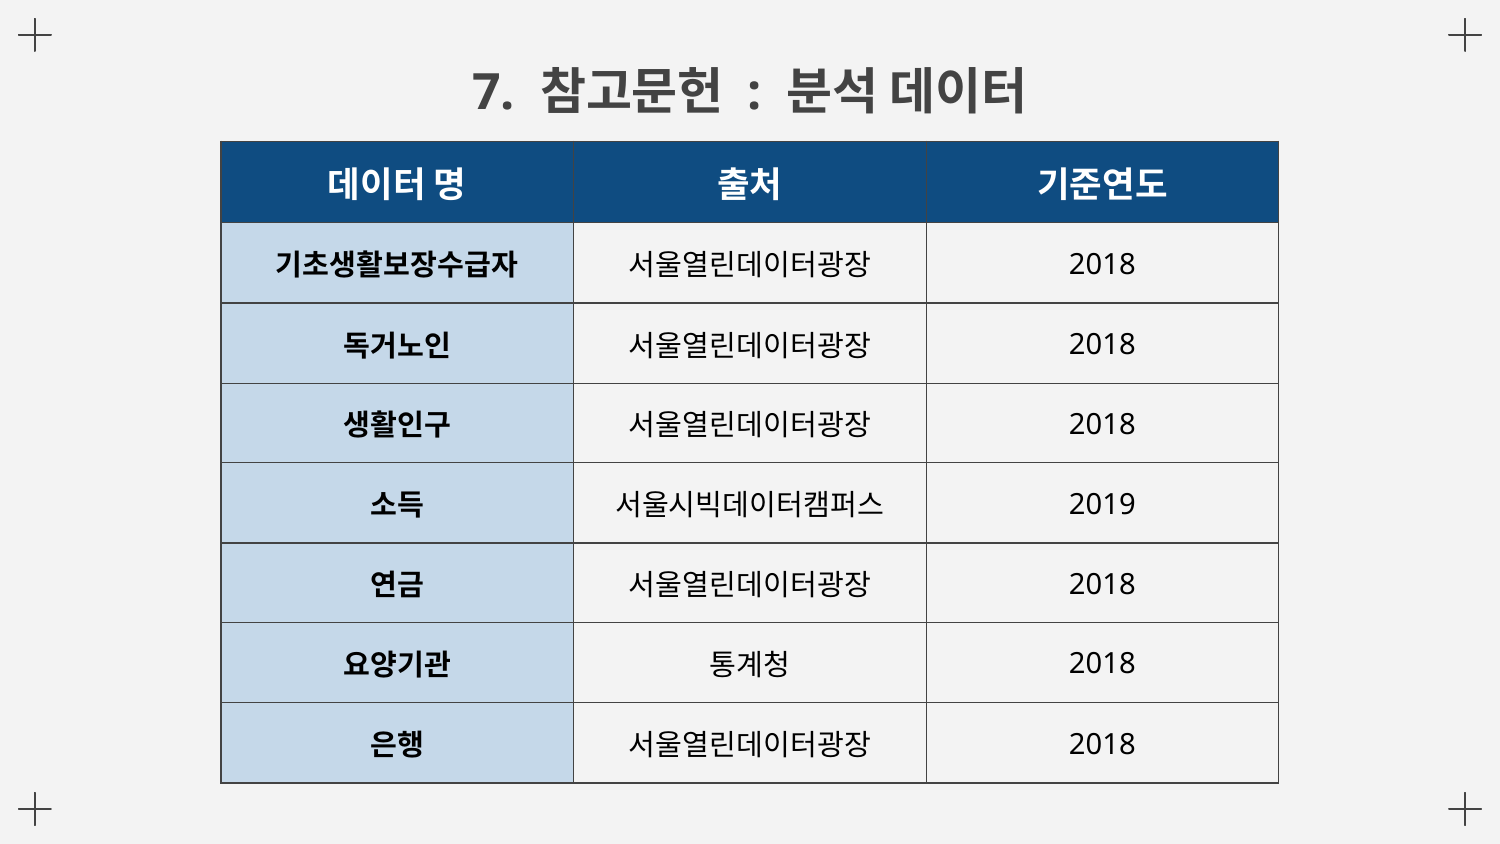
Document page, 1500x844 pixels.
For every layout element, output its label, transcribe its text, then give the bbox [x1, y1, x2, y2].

table_cell 2018 [927, 223, 1278, 302]
table_cell 독거노인 [222, 304, 573, 383]
table_cell 연금 [222, 544, 573, 622]
table_header 기준연도 [927, 142, 1278, 222]
table_cell 생활인구 [222, 384, 573, 462]
table_header 출처 [574, 142, 926, 222]
table_cell 2019 [927, 463, 1278, 542]
table_cell 기초생활보장수급자 [222, 223, 573, 302]
table_cell 통계청 [574, 623, 926, 702]
table_cell 서울시빅데이터캠퍼스 [574, 463, 926, 542]
title 7. 참고문헌 : 분석 데이터 [231, 44, 1269, 110]
table_cell 2018 [927, 304, 1278, 383]
table_cell 소득 [222, 463, 573, 542]
table_cell 서울열린데이터광장 [574, 304, 926, 383]
table_cell 은행 [222, 703, 573, 782]
table_cell 2018 [927, 384, 1278, 462]
table_cell 요양기관 [222, 623, 573, 702]
table_header 데이터 명 [222, 142, 573, 222]
table_cell 서울열린데이터광장 [574, 703, 926, 782]
table_cell 2018 [927, 623, 1278, 702]
table_cell 2018 [927, 544, 1278, 622]
table_cell 서울열린데이터광장 [574, 544, 926, 622]
table_cell 서울열린데이터광장 [574, 384, 926, 462]
table_cell 2018 [927, 703, 1278, 782]
table_cell 서울열린데이터광장 [574, 223, 926, 302]
